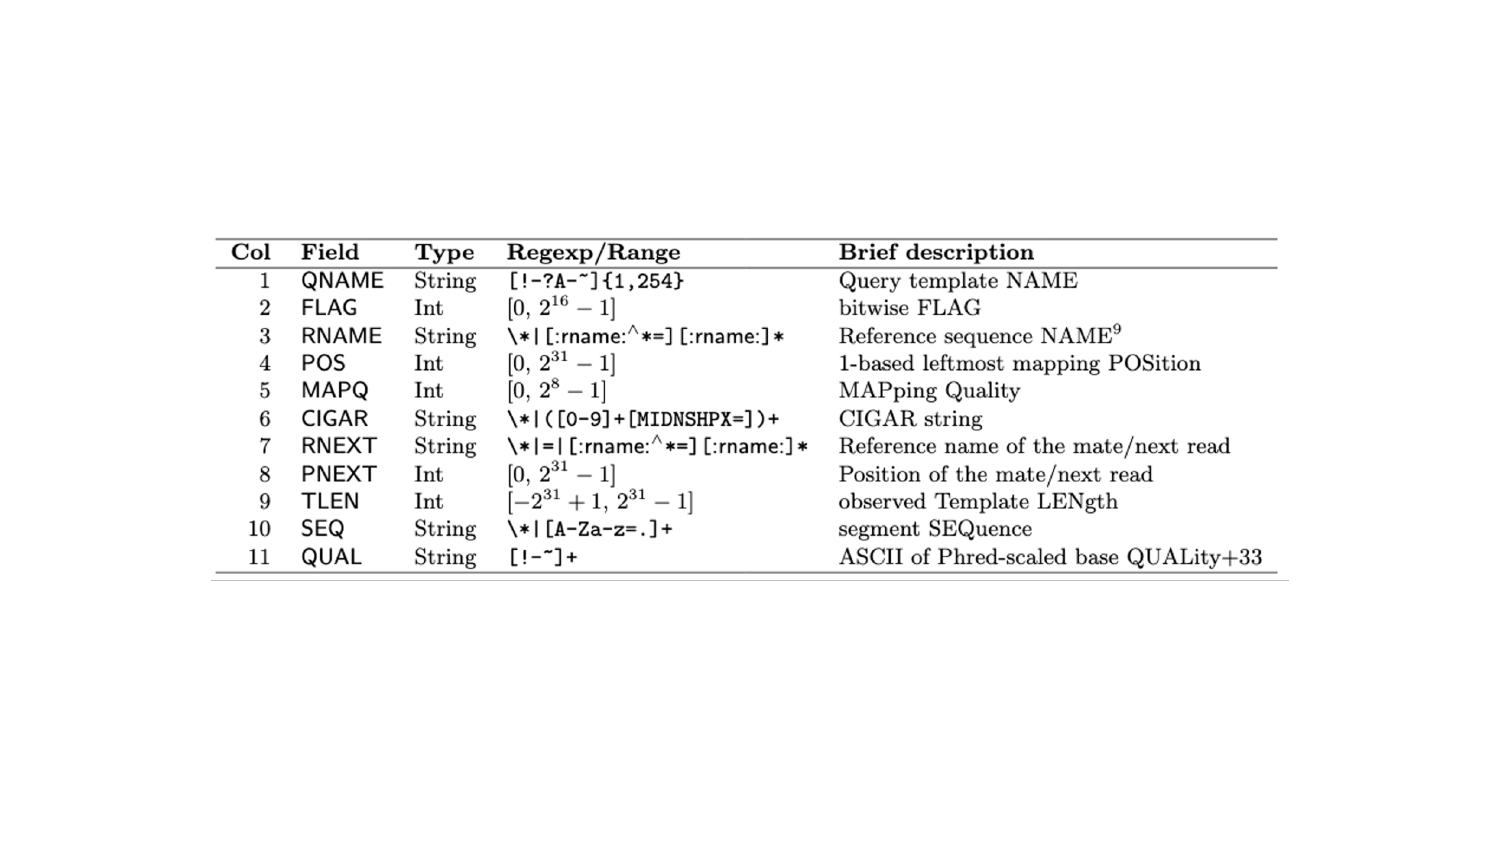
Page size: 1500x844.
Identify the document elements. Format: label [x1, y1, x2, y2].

picture [211, 228, 1289, 582]
